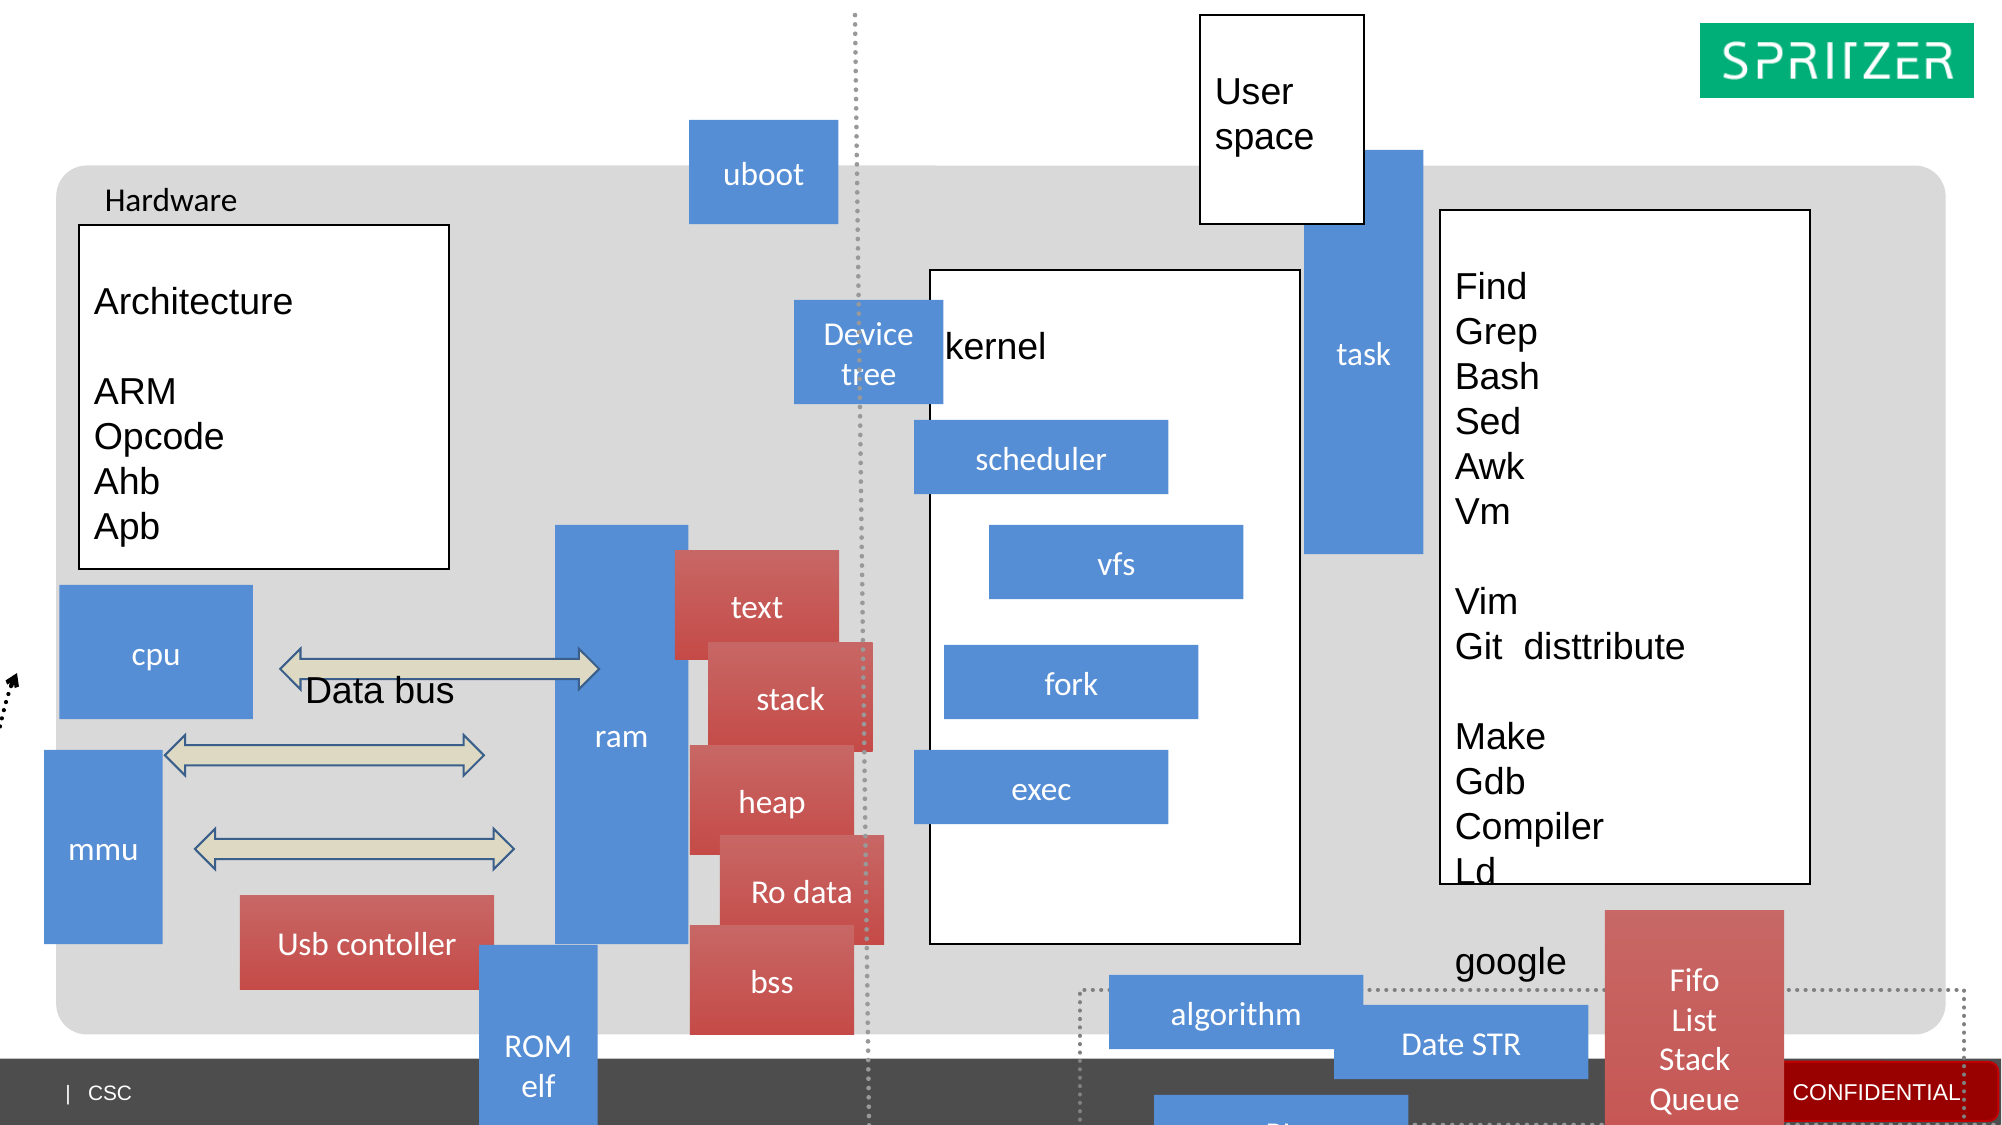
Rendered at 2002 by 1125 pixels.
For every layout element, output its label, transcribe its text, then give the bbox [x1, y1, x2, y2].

text_box ram [555, 524, 689, 945]
text_box fork [944, 644, 1199, 720]
text_box cpu [59, 584, 253, 720]
text_box Find Grep Bash Sed Awk Vm Vim Git disttribute Make Gdb Compiler Ld google [1440, 209, 1811, 885]
text_box [164, 735, 484, 776]
text_box scheduler [914, 419, 1169, 495]
text_box text [674, 550, 840, 660]
text_box User space [1199, 14, 1365, 225]
text_box heap [689, 745, 855, 855]
text_box [4, 673, 18, 690]
text_box vfs [989, 524, 1244, 600]
text_box bss [689, 925, 855, 1035]
text_box [1079, 989, 1604, 1125]
text_box Fifo List Stack Queue Tree Hash [1604, 910, 1785, 1125]
text_box task [1304, 149, 1424, 555]
text_box kernel [930, 269, 1301, 945]
text_box [194, 828, 514, 870]
text_box Date STR [1334, 1004, 1589, 1080]
picture [1700, 23, 1974, 98]
text_box Ro data [719, 835, 885, 945]
text_box mmu [44, 749, 163, 945]
text_box Hardware [89, 170, 555, 225]
text_box algorithm [1109, 974, 1364, 1050]
text_box [1785, 989, 1965, 1125]
text_box Data bus [280, 648, 600, 690]
text_box Device tree [794, 299, 944, 405]
text_box uboot [689, 119, 839, 225]
text_box stack [708, 642, 873, 752]
text_box ROM elf [479, 944, 598, 1125]
text_box PL [1154, 1094, 1409, 1125]
text_box Usb contoller [239, 895, 495, 990]
text_box Architecture ARM Opcode Ahb Apb [79, 224, 450, 570]
text_box exec [914, 749, 1169, 825]
